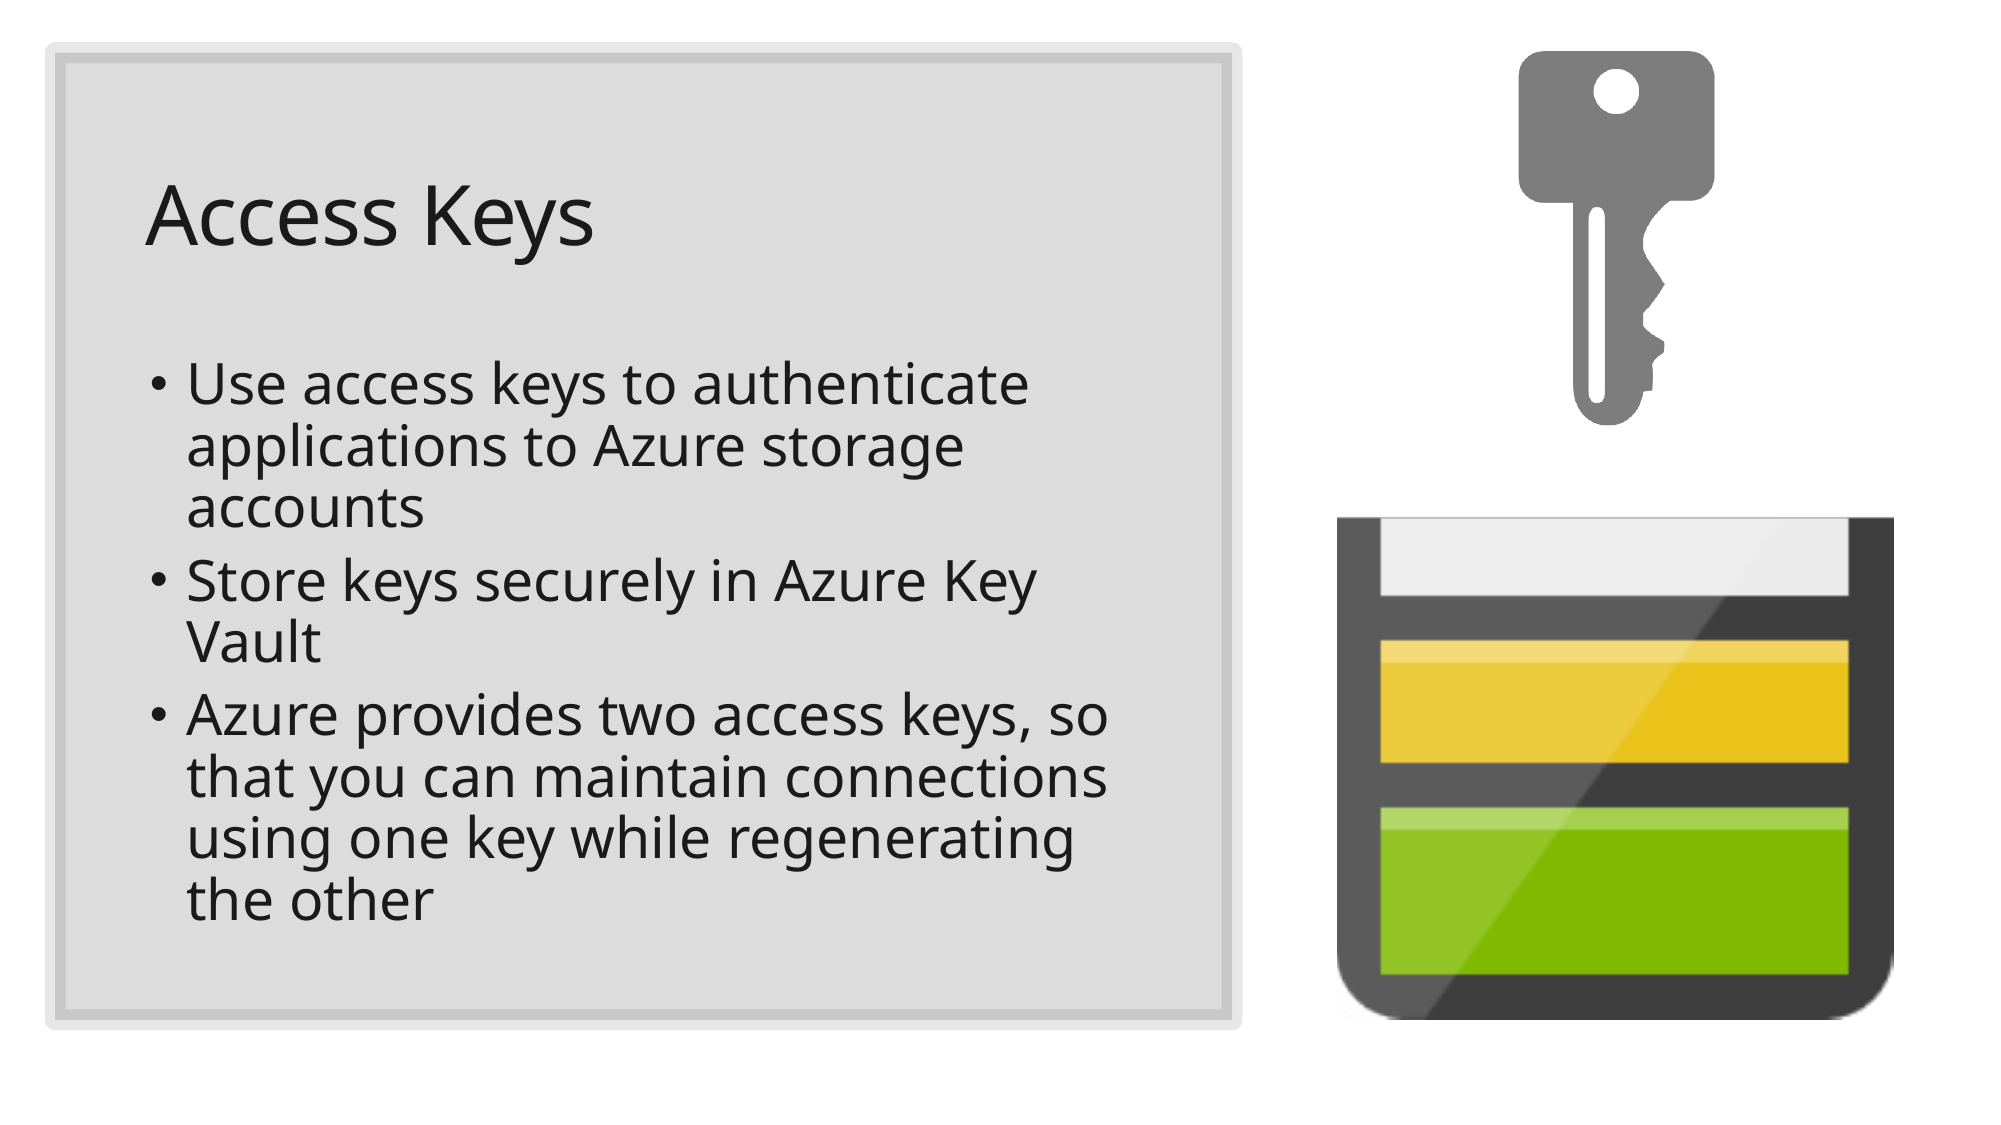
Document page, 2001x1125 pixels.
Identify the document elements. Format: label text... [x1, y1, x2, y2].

title Access Keys [130, 107, 1149, 329]
picture [1428, 50, 1804, 426]
text_box [54, 52, 1233, 1021]
list Use access keys to authenticate applications to Azure storage accounts Store keys securely in Azure Key Vault Azure provides two access keys, so that you can maintain connections using one key while regenerating the other [134, 348, 1153, 943]
picture [1337, 463, 1895, 1021]
